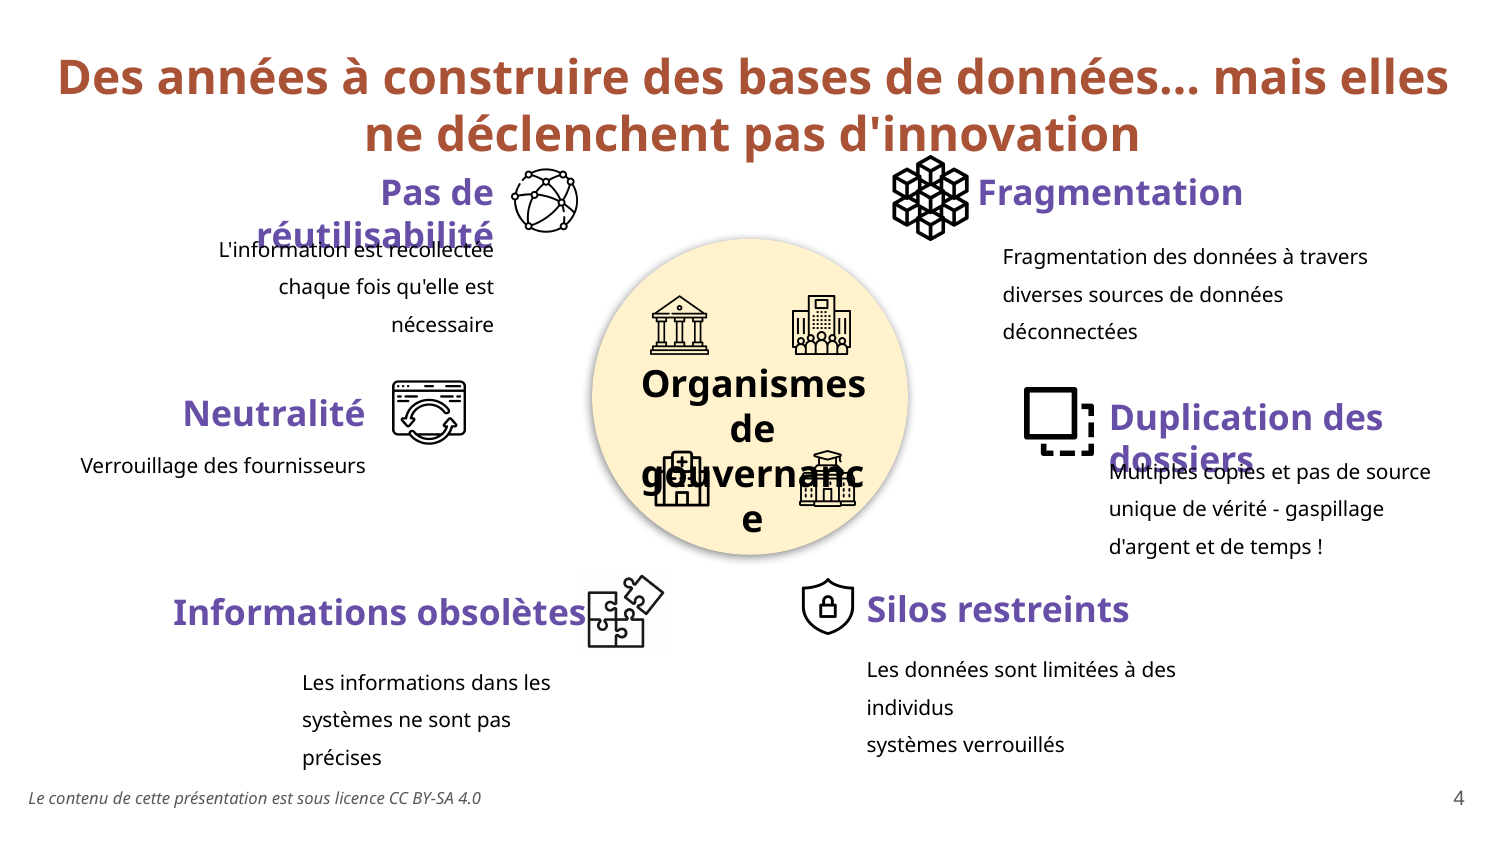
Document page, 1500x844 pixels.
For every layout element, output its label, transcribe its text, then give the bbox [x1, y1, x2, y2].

picture [648, 445, 716, 512]
text_box Les données sont limitées à des individus systèmes verrouillés [851, 629, 1237, 772]
text_box Les informations dans les systèmes ne sont pas précises [287, 641, 603, 785]
picture [799, 450, 857, 508]
text_box Fragmentation des données à travers diverses sources de données déconnectées [987, 216, 1390, 359]
picture [391, 377, 466, 447]
text_box Fragmentation [975, 155, 1259, 228]
slide_number ‹#› [1389, 764, 1480, 830]
text_box [592, 238, 908, 484]
text_box Duplication des dossiers [1093, 379, 1500, 495]
text_box Pas de réutilisabilité [193, 155, 510, 209]
picture [792, 295, 852, 355]
text_box Le contenu de cette présentation est sous licence CC BY-SA 4.0 [13, 777, 506, 818]
text_box Neutralité [40, 375, 381, 424]
text_box Silos restreints [851, 572, 1168, 629]
picture [1024, 387, 1094, 456]
text_box L'information est recollectée chaque fois qu'elle est nécessaire [193, 209, 510, 352]
picture [649, 295, 709, 355]
text_box Organismes de gouvernance [618, 344, 887, 555]
picture [799, 577, 857, 635]
picture [887, 155, 974, 242]
picture [577, 572, 668, 655]
text_box Verrouillage des fournisseurs [40, 424, 381, 493]
text_box Des années à construire des bases de données… mais elles ne déclenchent pas d'innovation [13, 31, 1493, 177]
text_box Multiples copies et pas de source unique de vérité - gaspillage d'argent et de temps ! [1093, 431, 1479, 574]
text_box Informations obsolètes [141, 575, 573, 648]
picture [511, 167, 578, 234]
